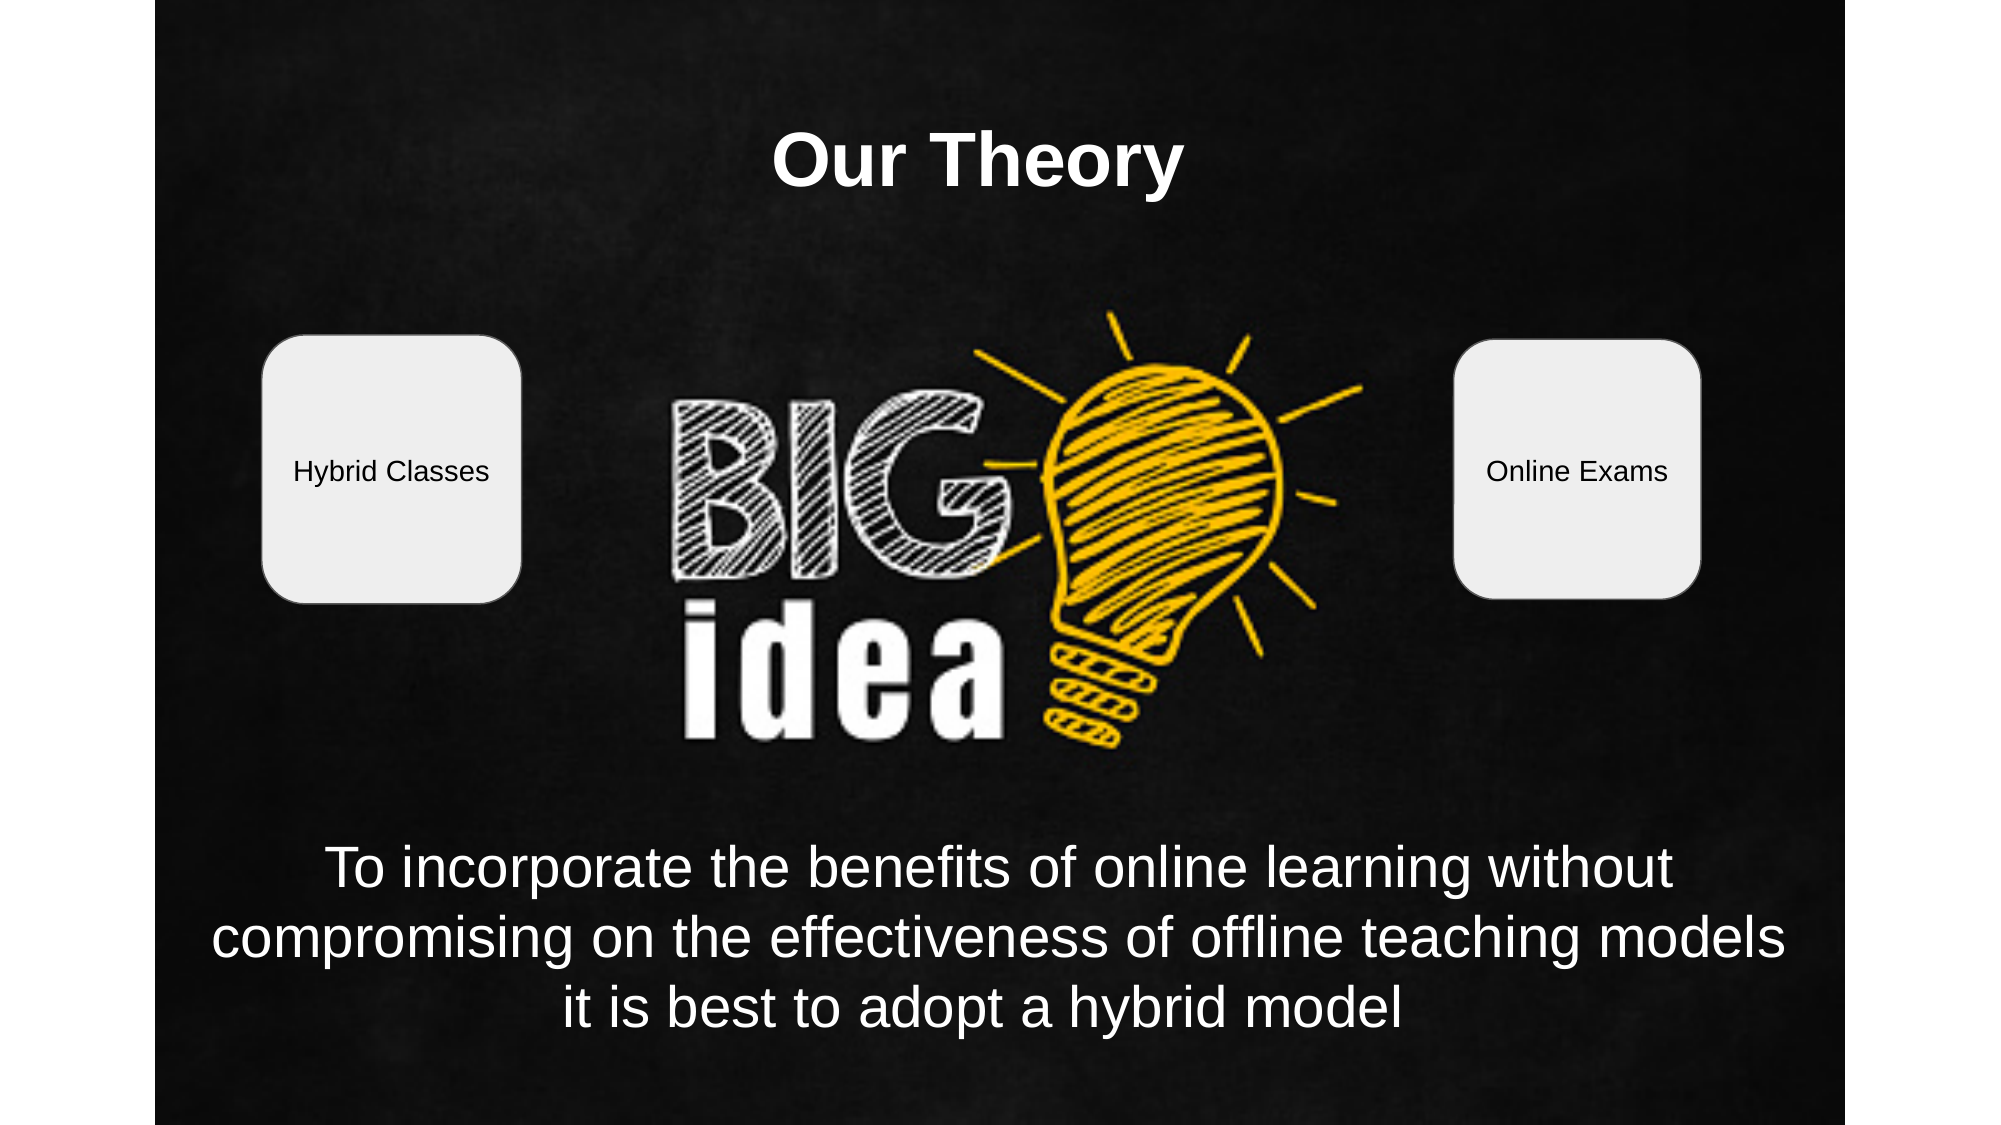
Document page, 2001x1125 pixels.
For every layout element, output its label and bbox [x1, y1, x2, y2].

picture [155, 0, 1845, 1125]
